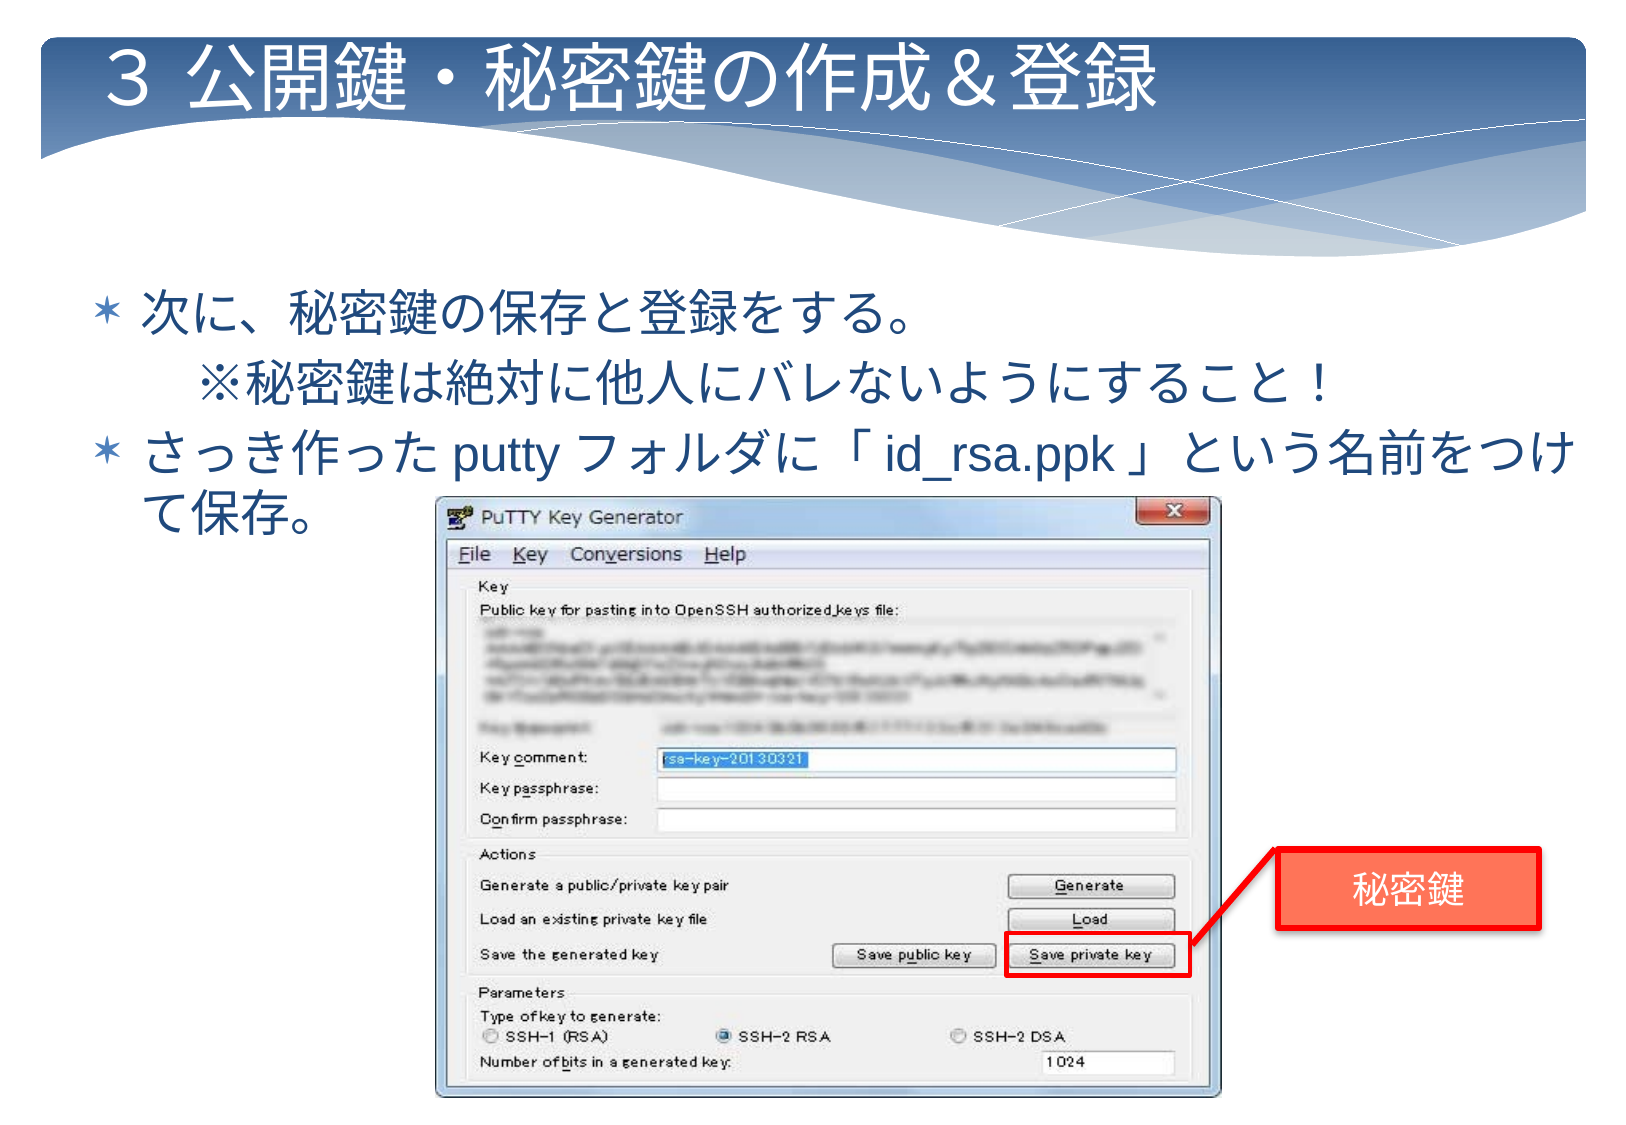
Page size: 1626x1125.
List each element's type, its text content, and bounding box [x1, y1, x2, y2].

text_box [53, 389, 1370, 459]
text_box [53, 249, 1581, 389]
text_box 次に、秘密鍵の保存と登録をする。 ※秘密鍵は絶対に他人にバレないようにすること！ さっき作ったputtyフォルダに「id_rsa.ppk」という名前をつけて保存。 [80, 274, 1608, 414]
text_box ３ 公開鍵・秘密鍵の作成＆登録 [77, 23, 1174, 129]
picture [435, 495, 1222, 1099]
text_box 秘密鍵 [1226, 848, 1276, 907]
text_box 秘密鍵 [1277, 849, 1540, 929]
